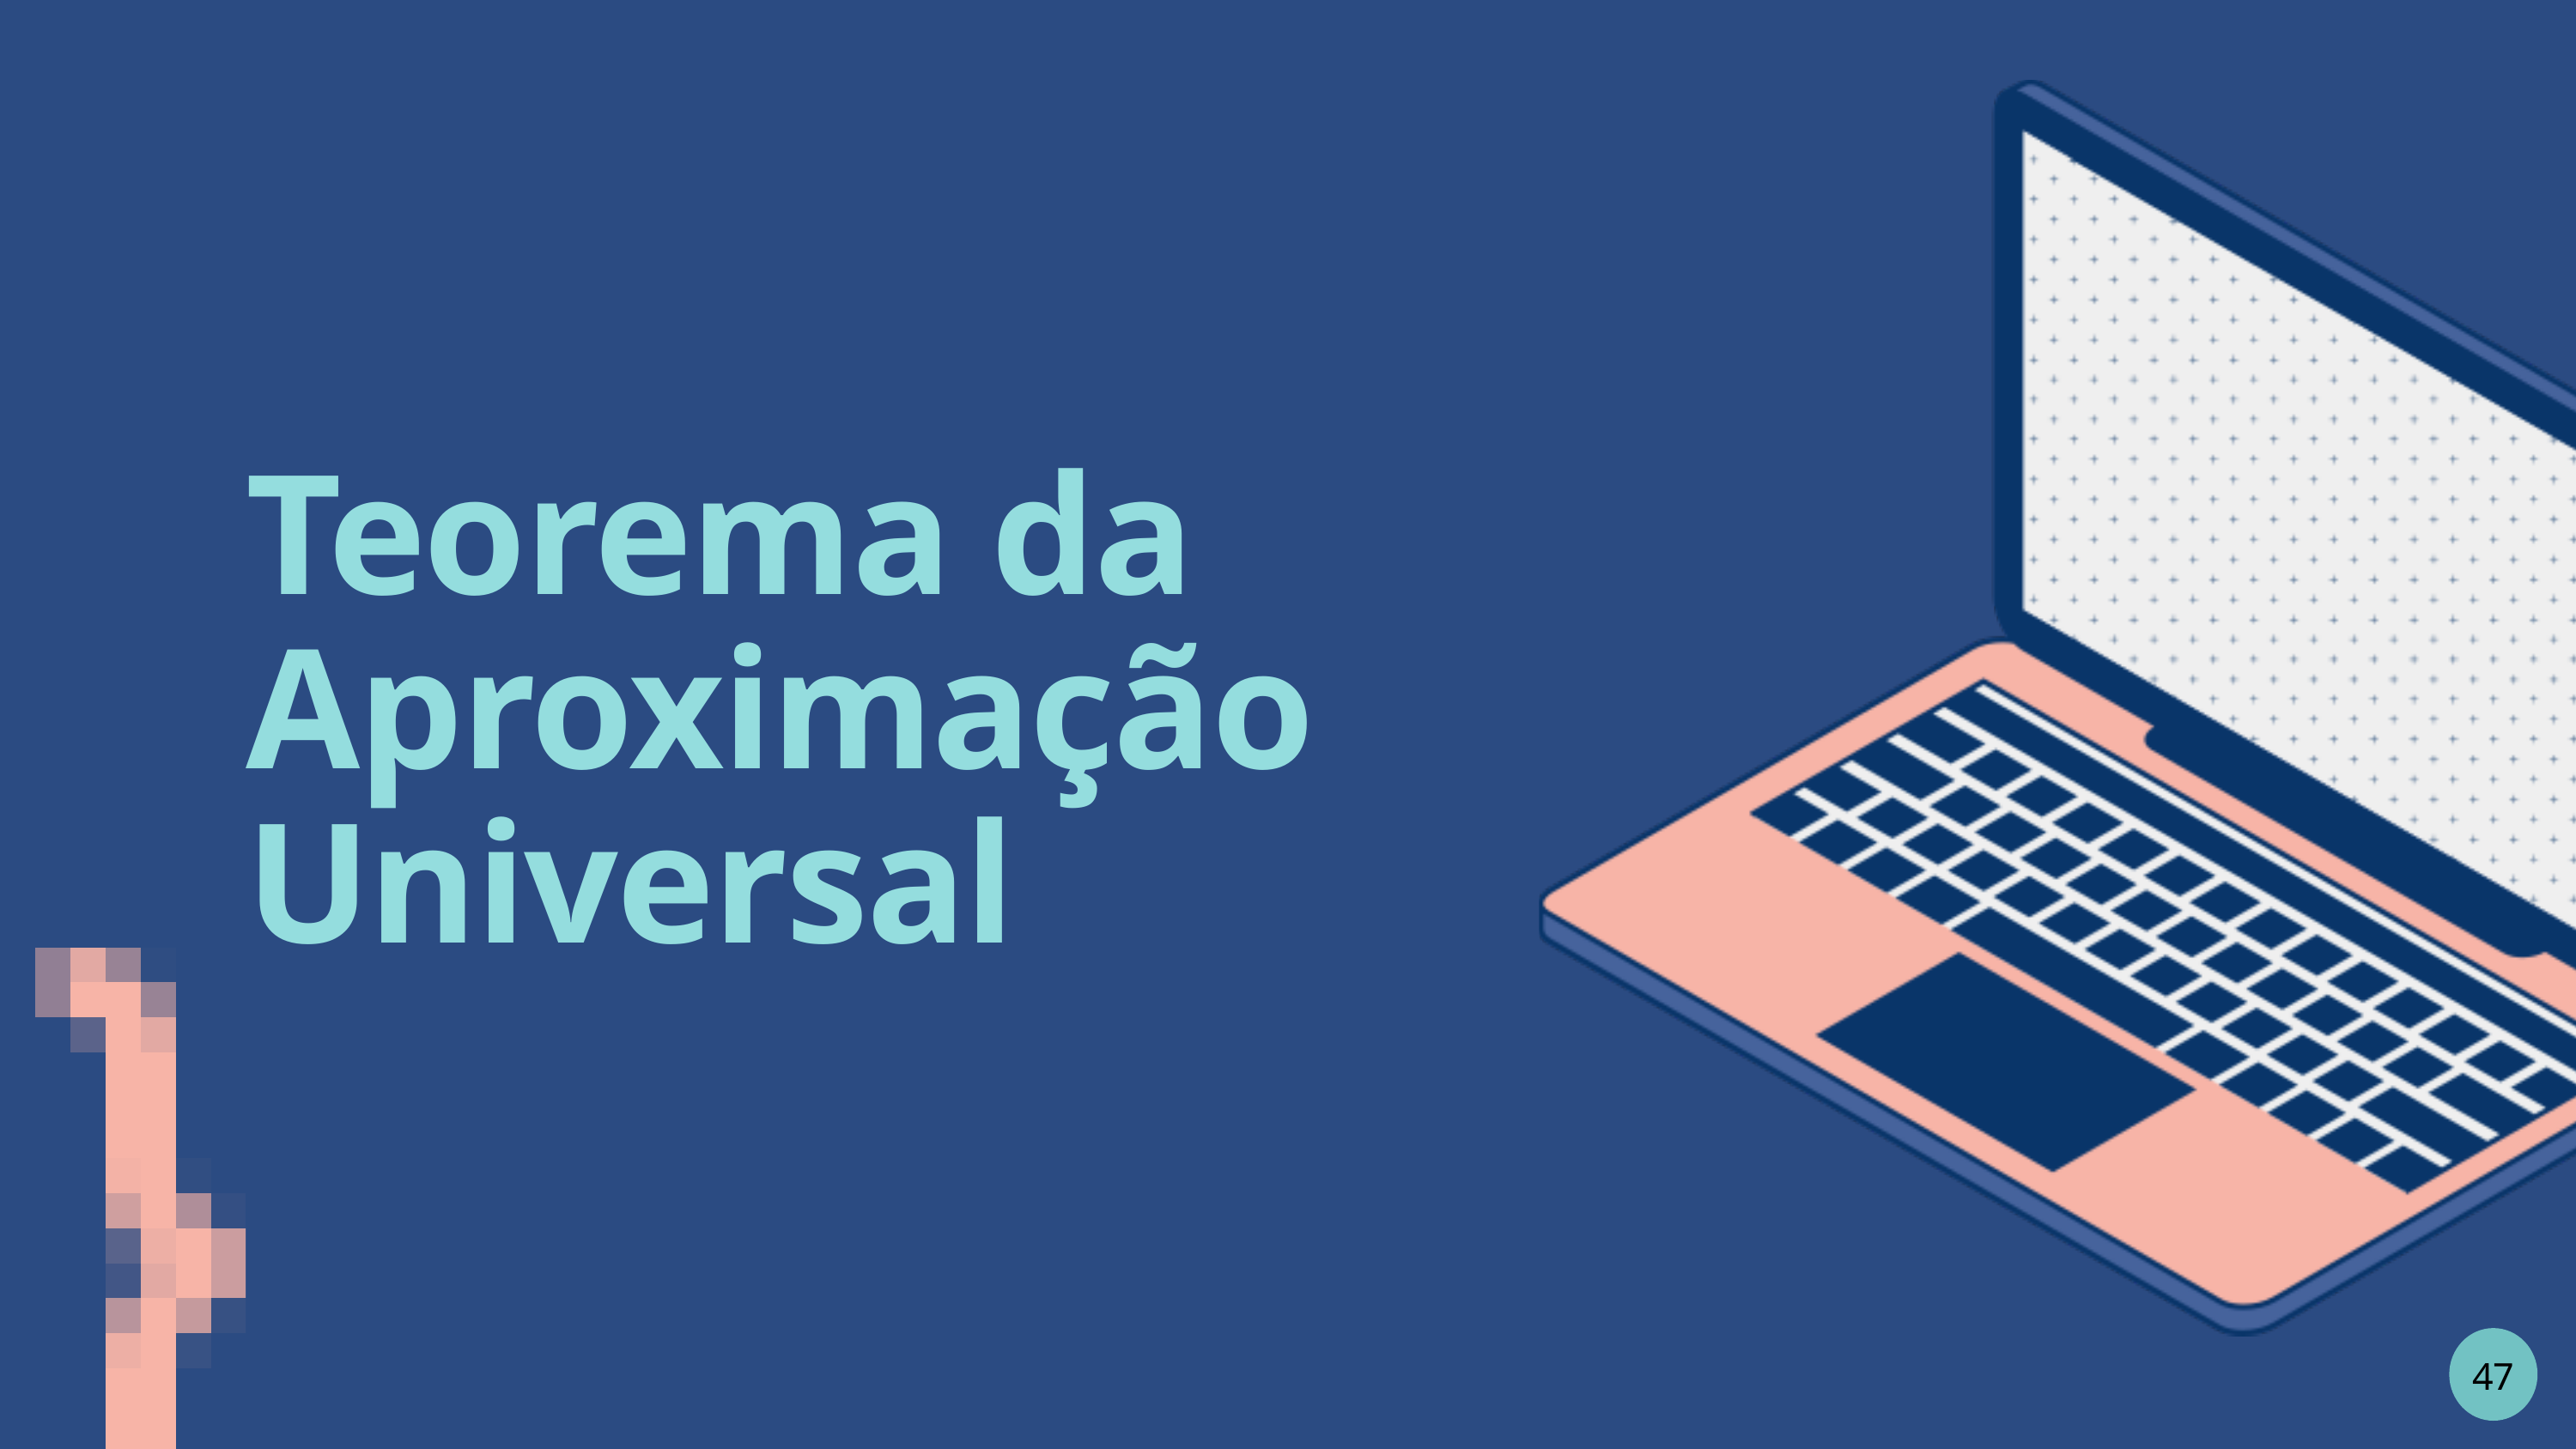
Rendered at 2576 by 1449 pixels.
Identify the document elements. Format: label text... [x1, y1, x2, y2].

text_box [2449, 1327, 2538, 1422]
text_box [0, 948, 246, 1449]
text_box [1539, 80, 2576, 1337]
text_box Teorema da Aproximação Universal [246, 453, 1327, 976]
